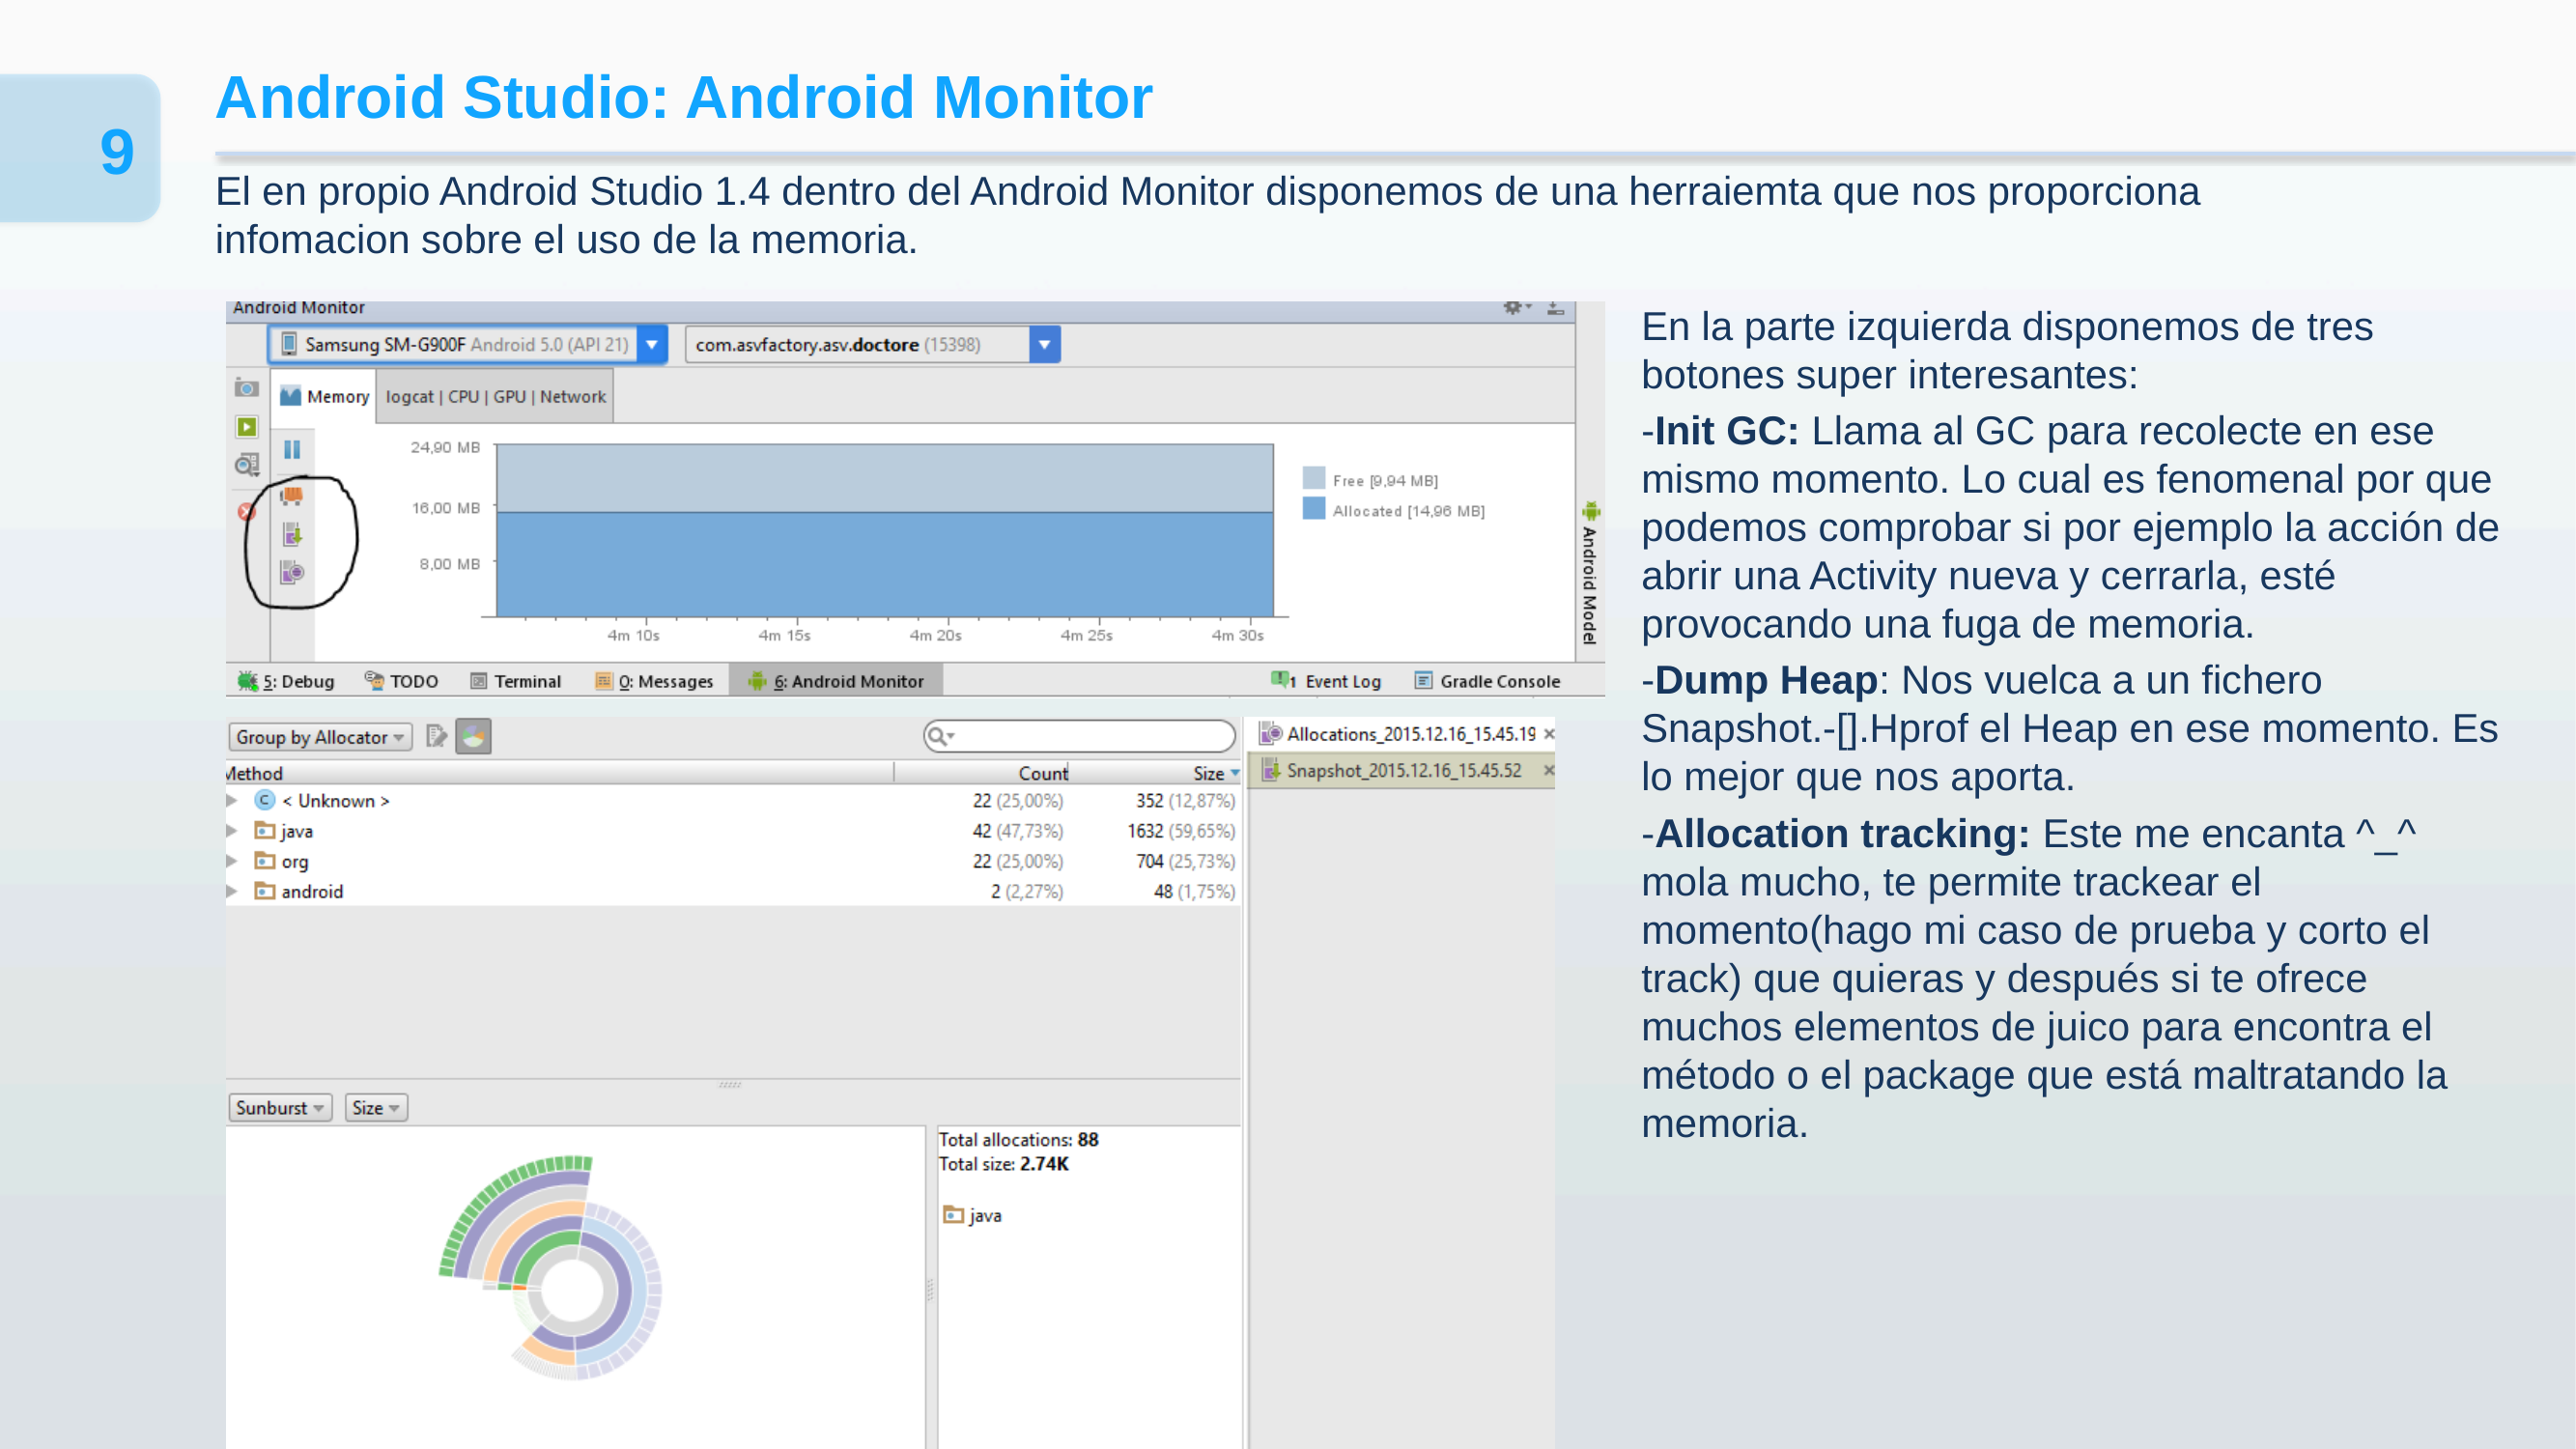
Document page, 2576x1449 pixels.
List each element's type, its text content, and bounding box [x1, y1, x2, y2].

text_box En la parte izquierda disponemos de tres botones super interesantes: -Init GC: Llama al GC para recolecte en ese mismo momento. Lo cual es fenomenal por que podemos comprobar si por ejemplo la acción de abrir una Activity nueva y cerrarla, esté provocando una fuga de memoria. -Dump Heap: Nos vuelca a un fichero Snapshot.-[].Hprof el Heap en ese momento. Es lo mejor que nos aporta. -Allocation tracking: Este me encanta ^_^ mola mucho, te permite trackear el momento(hago mi caso de prueba y corto el track) que quieras y después si te ofrece muchos elementos de juico para encontra el método o el package que está maltratando la memoria. [1641, 299, 2509, 391]
picture [226, 717, 1555, 1449]
title Android Studio: Android Monitor [214, 58, 2406, 155]
picture [226, 301, 1605, 698]
list El en propio Android Studio 1.4 dentro del Android Monitor disponemos de una herraiemta que nos proporciona infomacion sobre el uso de la memoria. [214, 165, 2406, 257]
list 9 [10, 73, 136, 223]
